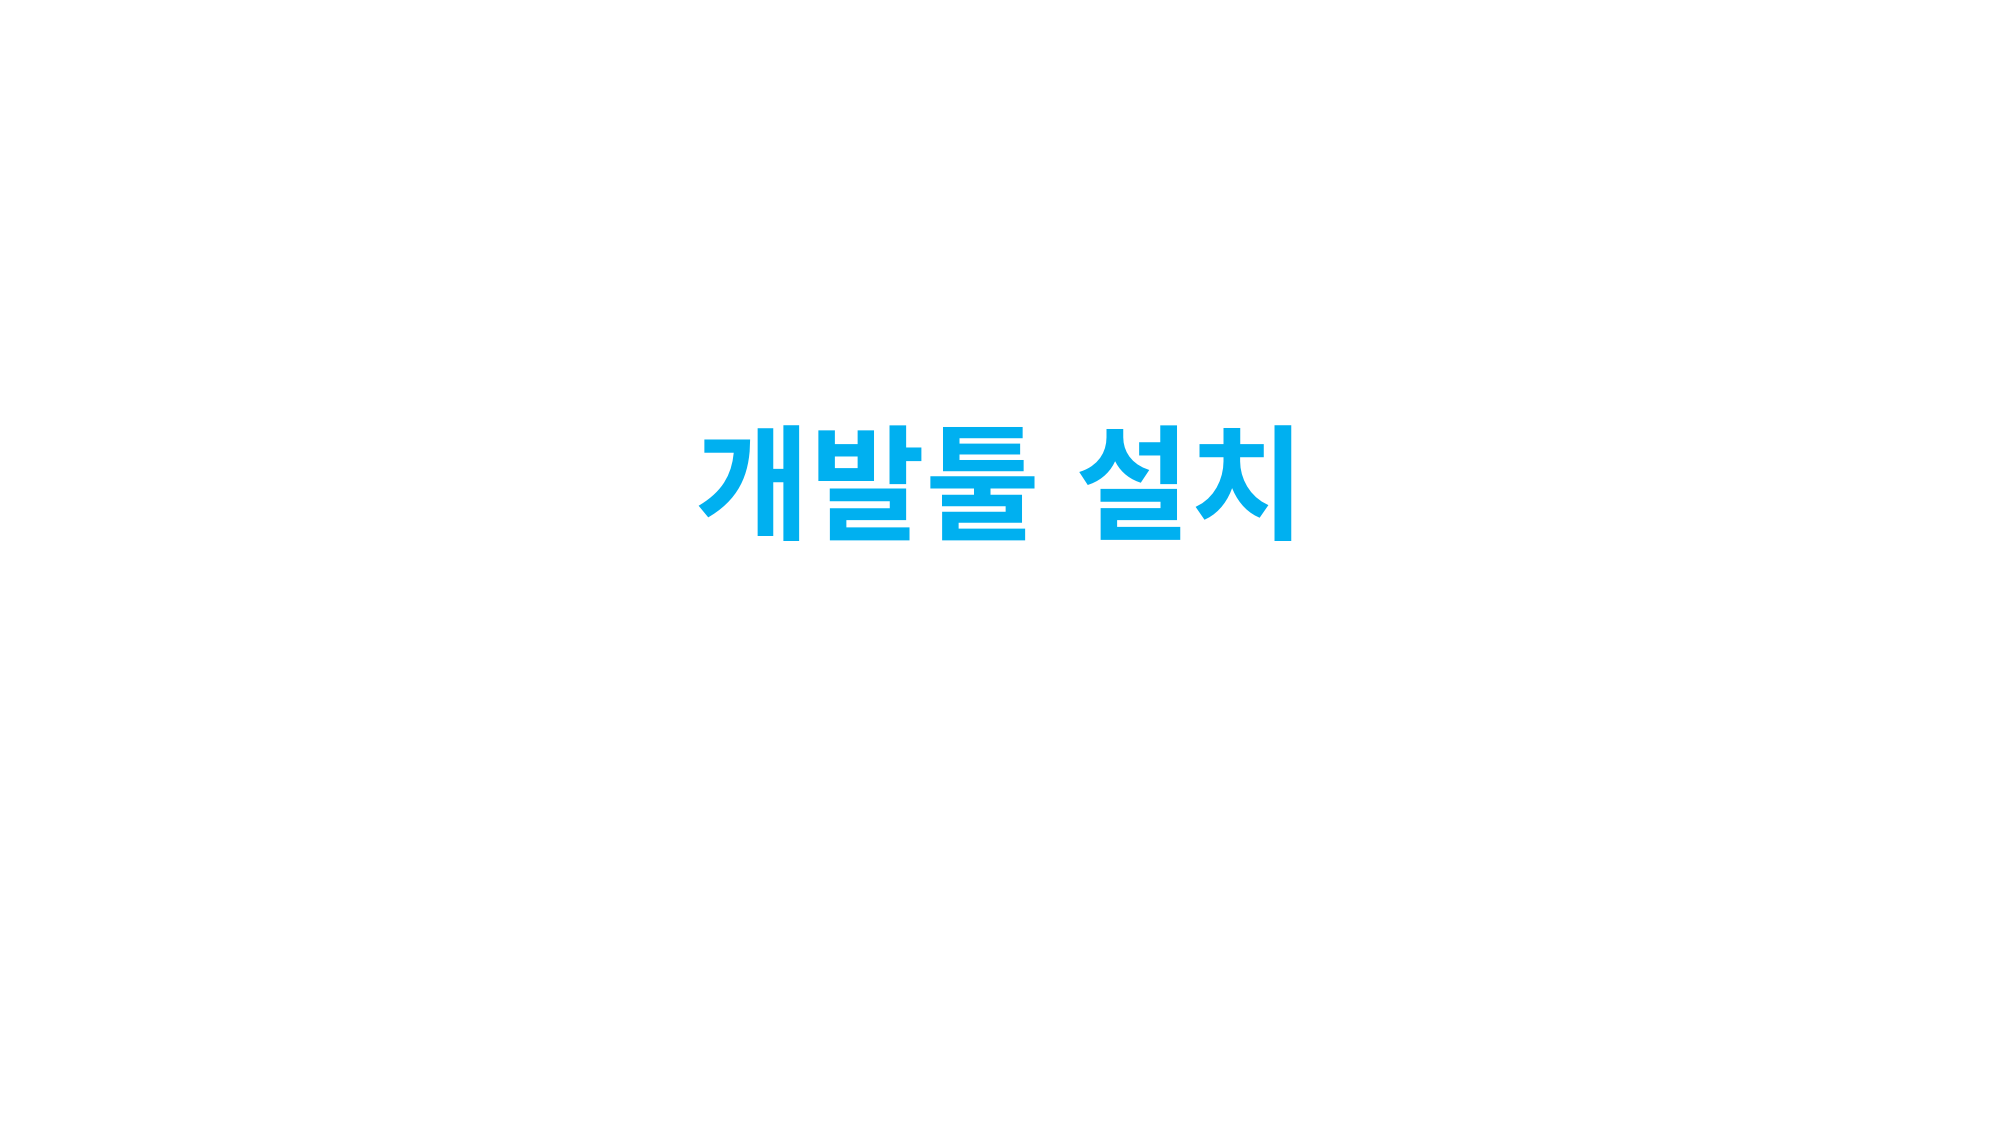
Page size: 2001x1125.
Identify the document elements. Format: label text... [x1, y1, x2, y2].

text_box 개발툴 설치 [0, 415, 2000, 565]
